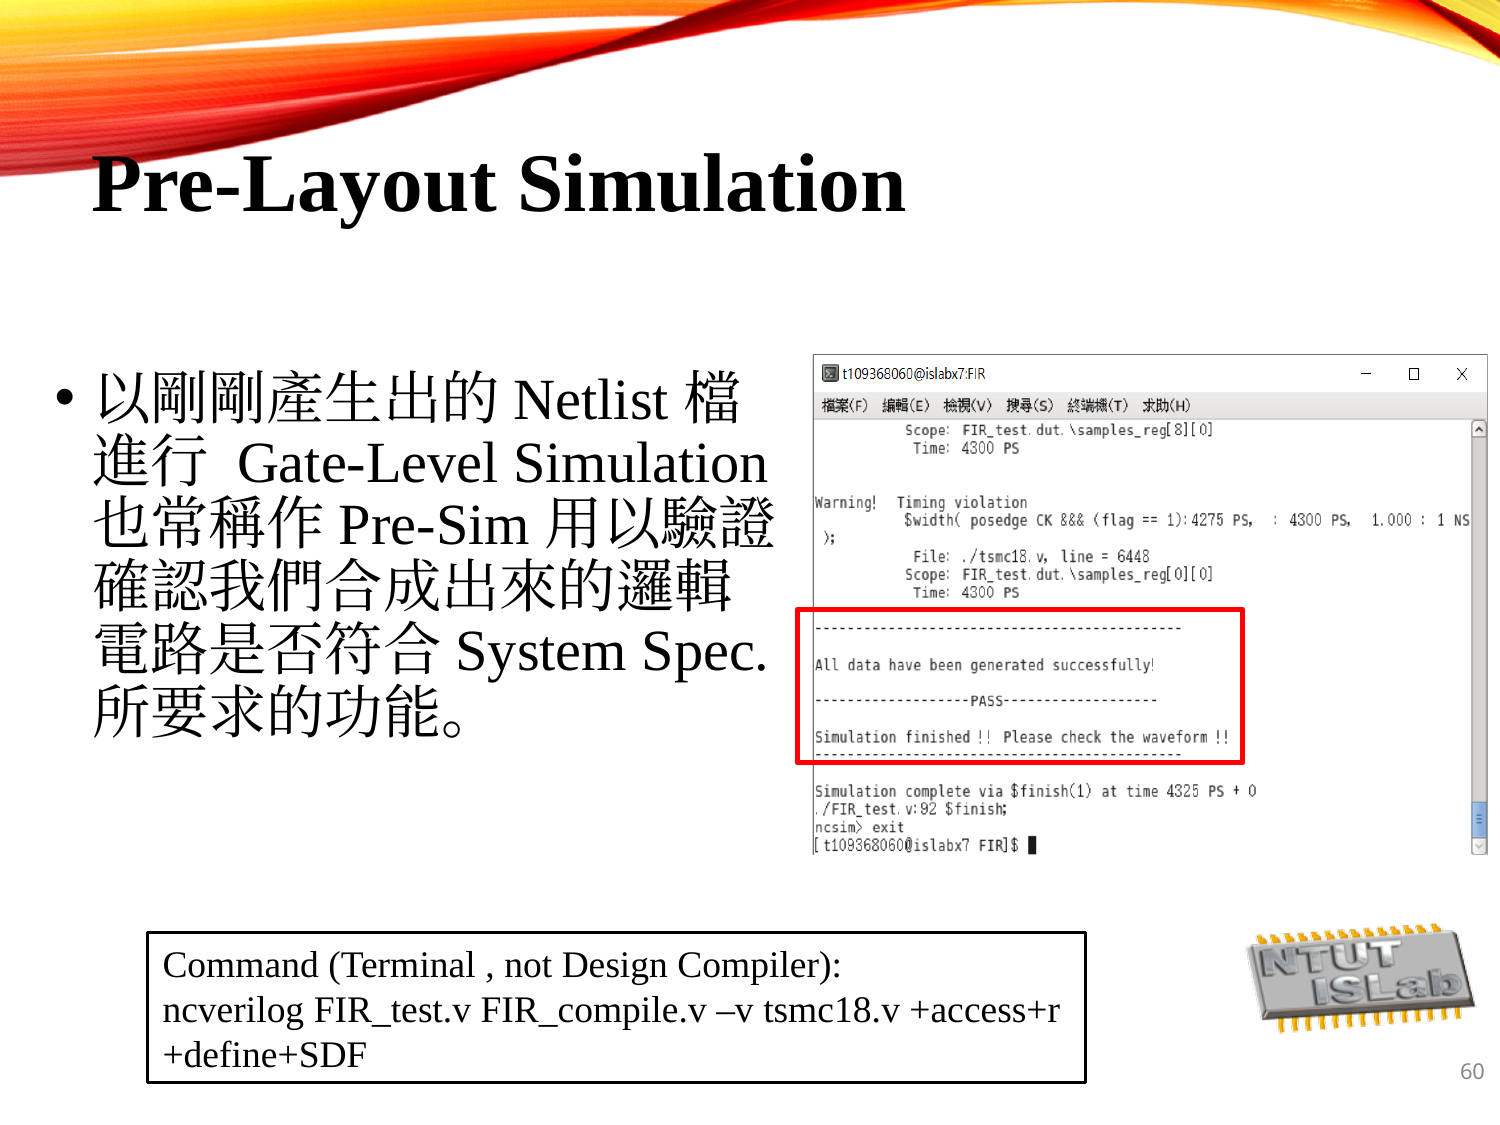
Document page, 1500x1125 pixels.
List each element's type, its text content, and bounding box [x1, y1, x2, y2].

picture [1242, 916, 1480, 1036]
slide_number ‹#› [1149, 1042, 1500, 1103]
picture [812, 354, 1488, 856]
picture [0, 0, 1500, 178]
list 以剛剛產生出的Netlist檔進行 Gate‐Level Simulation也常稱作Pre‐Sim用以驗證確認我們合成出來的邏輯電路是否符合System Spec.所要求的功能。 [39, 361, 798, 827]
title Pre‐Layout Simulation [76, 101, 1422, 268]
text_box [797, 609, 807, 763]
text_box Command (Terminal , not Design Compiler): ncverilog FIR_test.v FIR_compile.v –v tsmc18.v +access+r +define+SDF [147, 932, 1086, 1083]
